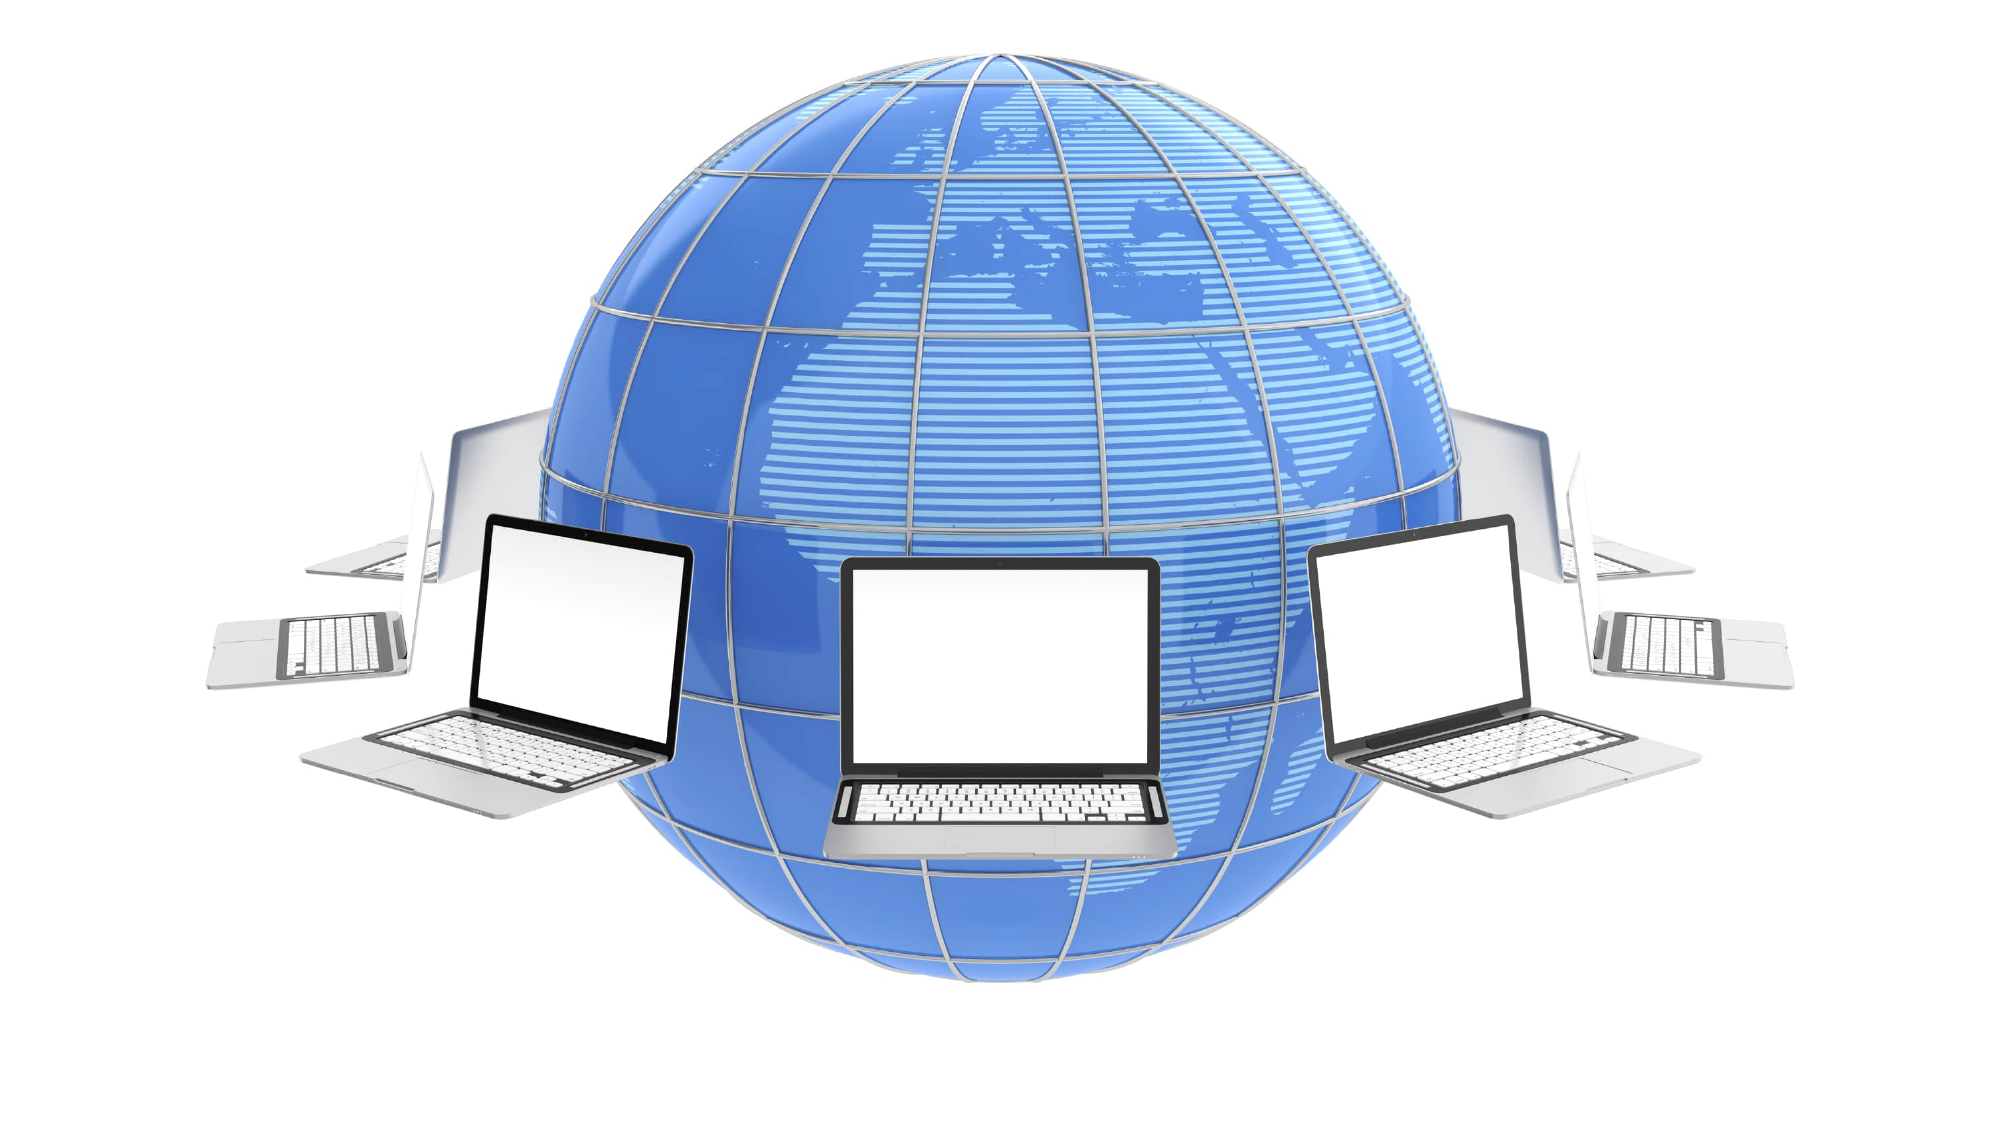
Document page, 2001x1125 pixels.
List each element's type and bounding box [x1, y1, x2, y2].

picture [150, 0, 1850, 1125]
